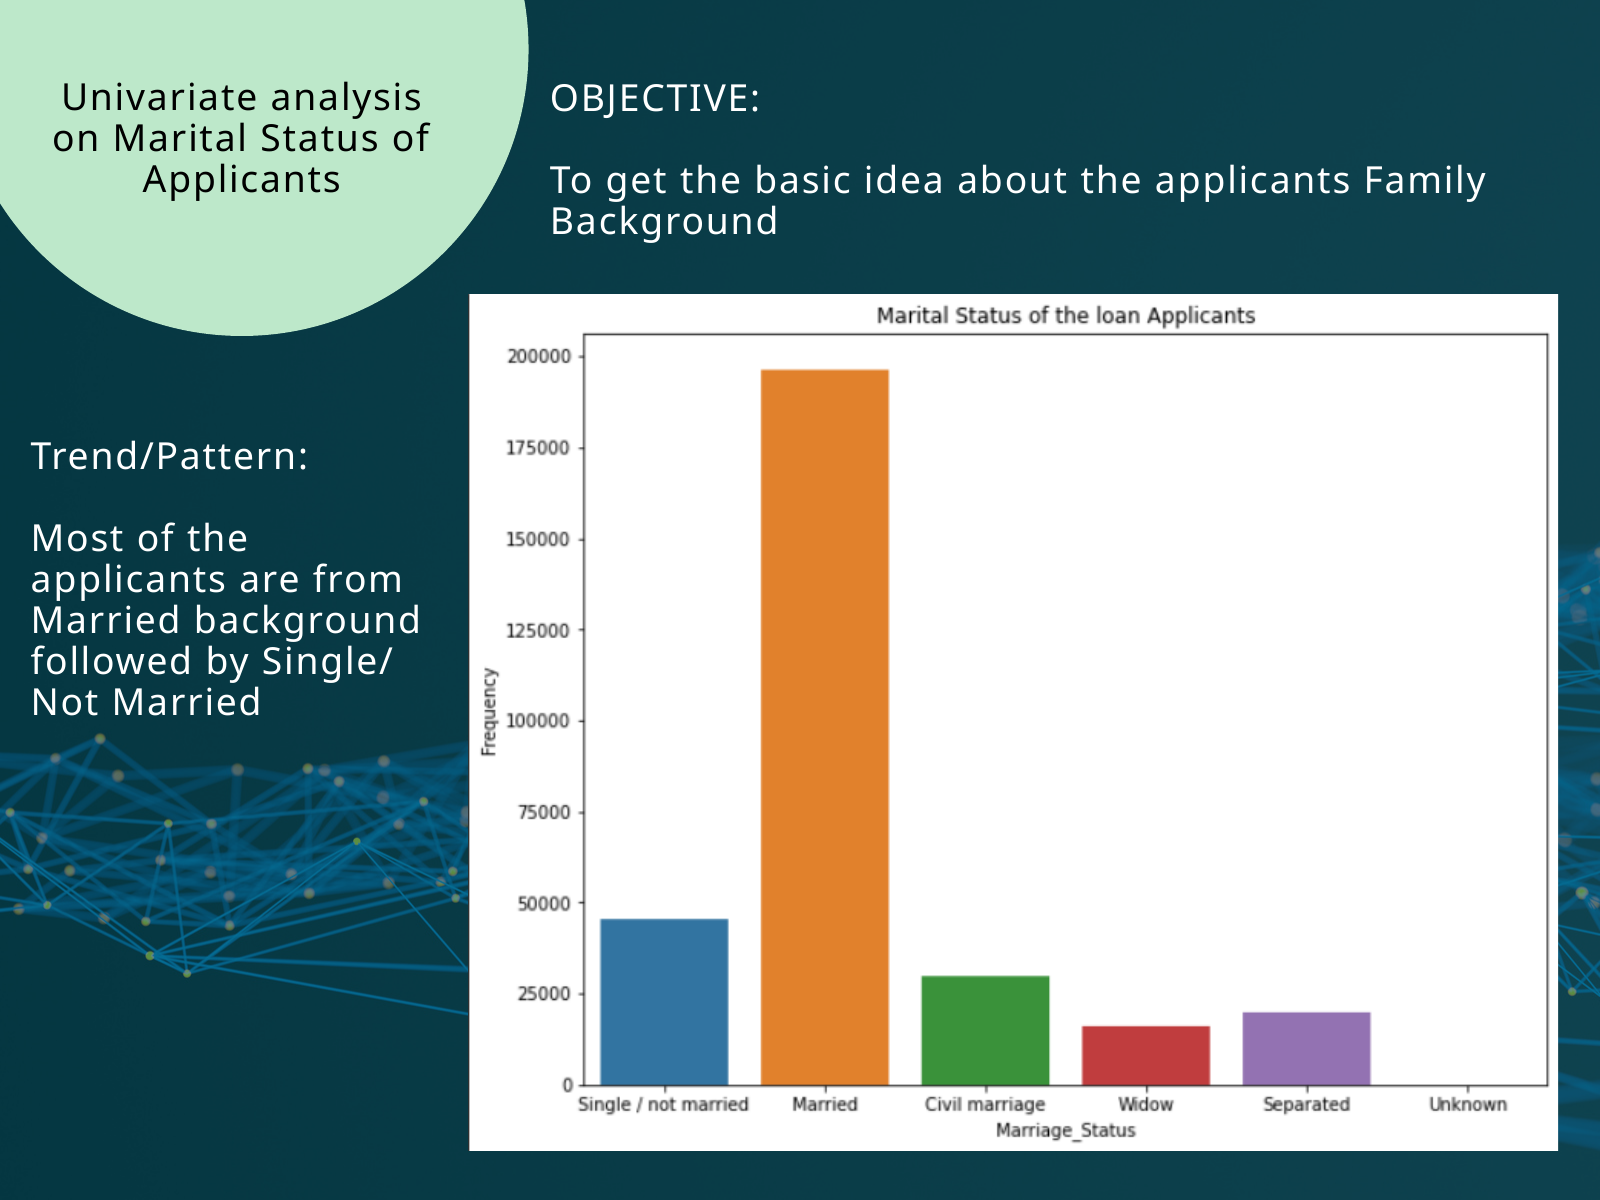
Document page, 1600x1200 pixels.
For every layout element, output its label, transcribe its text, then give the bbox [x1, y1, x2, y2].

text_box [0, 0, 529, 337]
text_box [468, 294, 1559, 1151]
text_box OBJECTIVE: To get the basic idea about the applicants Family Background [550, 77, 1559, 242]
text_box Trend/Pattern: Most of the applicants are from Married background followed by Single/ Not Married [30, 436, 454, 724]
text_box [0, 0, 1600, 1200]
